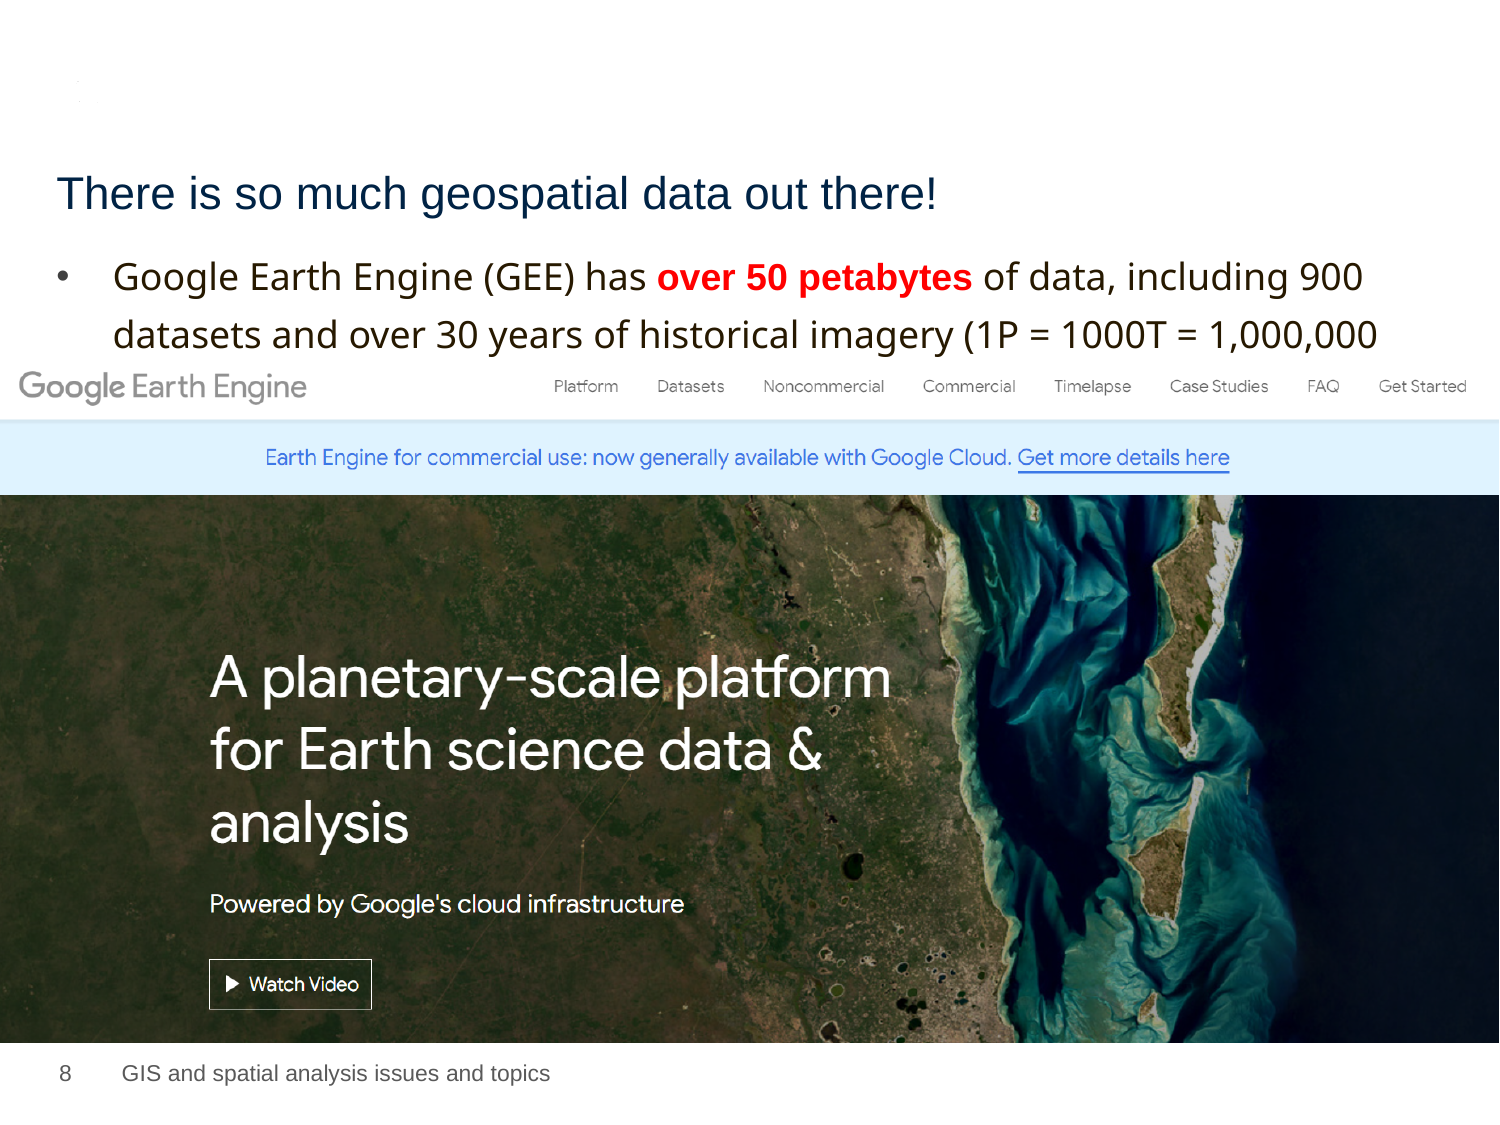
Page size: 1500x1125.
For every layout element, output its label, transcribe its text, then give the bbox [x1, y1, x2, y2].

picture [0, 359, 1499, 1043]
slide_number 7 [59, 1051, 112, 1103]
footer GIS and spatial analysis issues and topics [121, 1051, 1092, 1103]
title There is so much geospatial data out there! [56, 49, 1441, 219]
list Google Earth Engine (GEE) has over 50 petabytes of data, including 900 datasets and over 30 years of historical imagery (1P = 1000T = 1,000,000 GB) [56, 239, 1442, 358]
